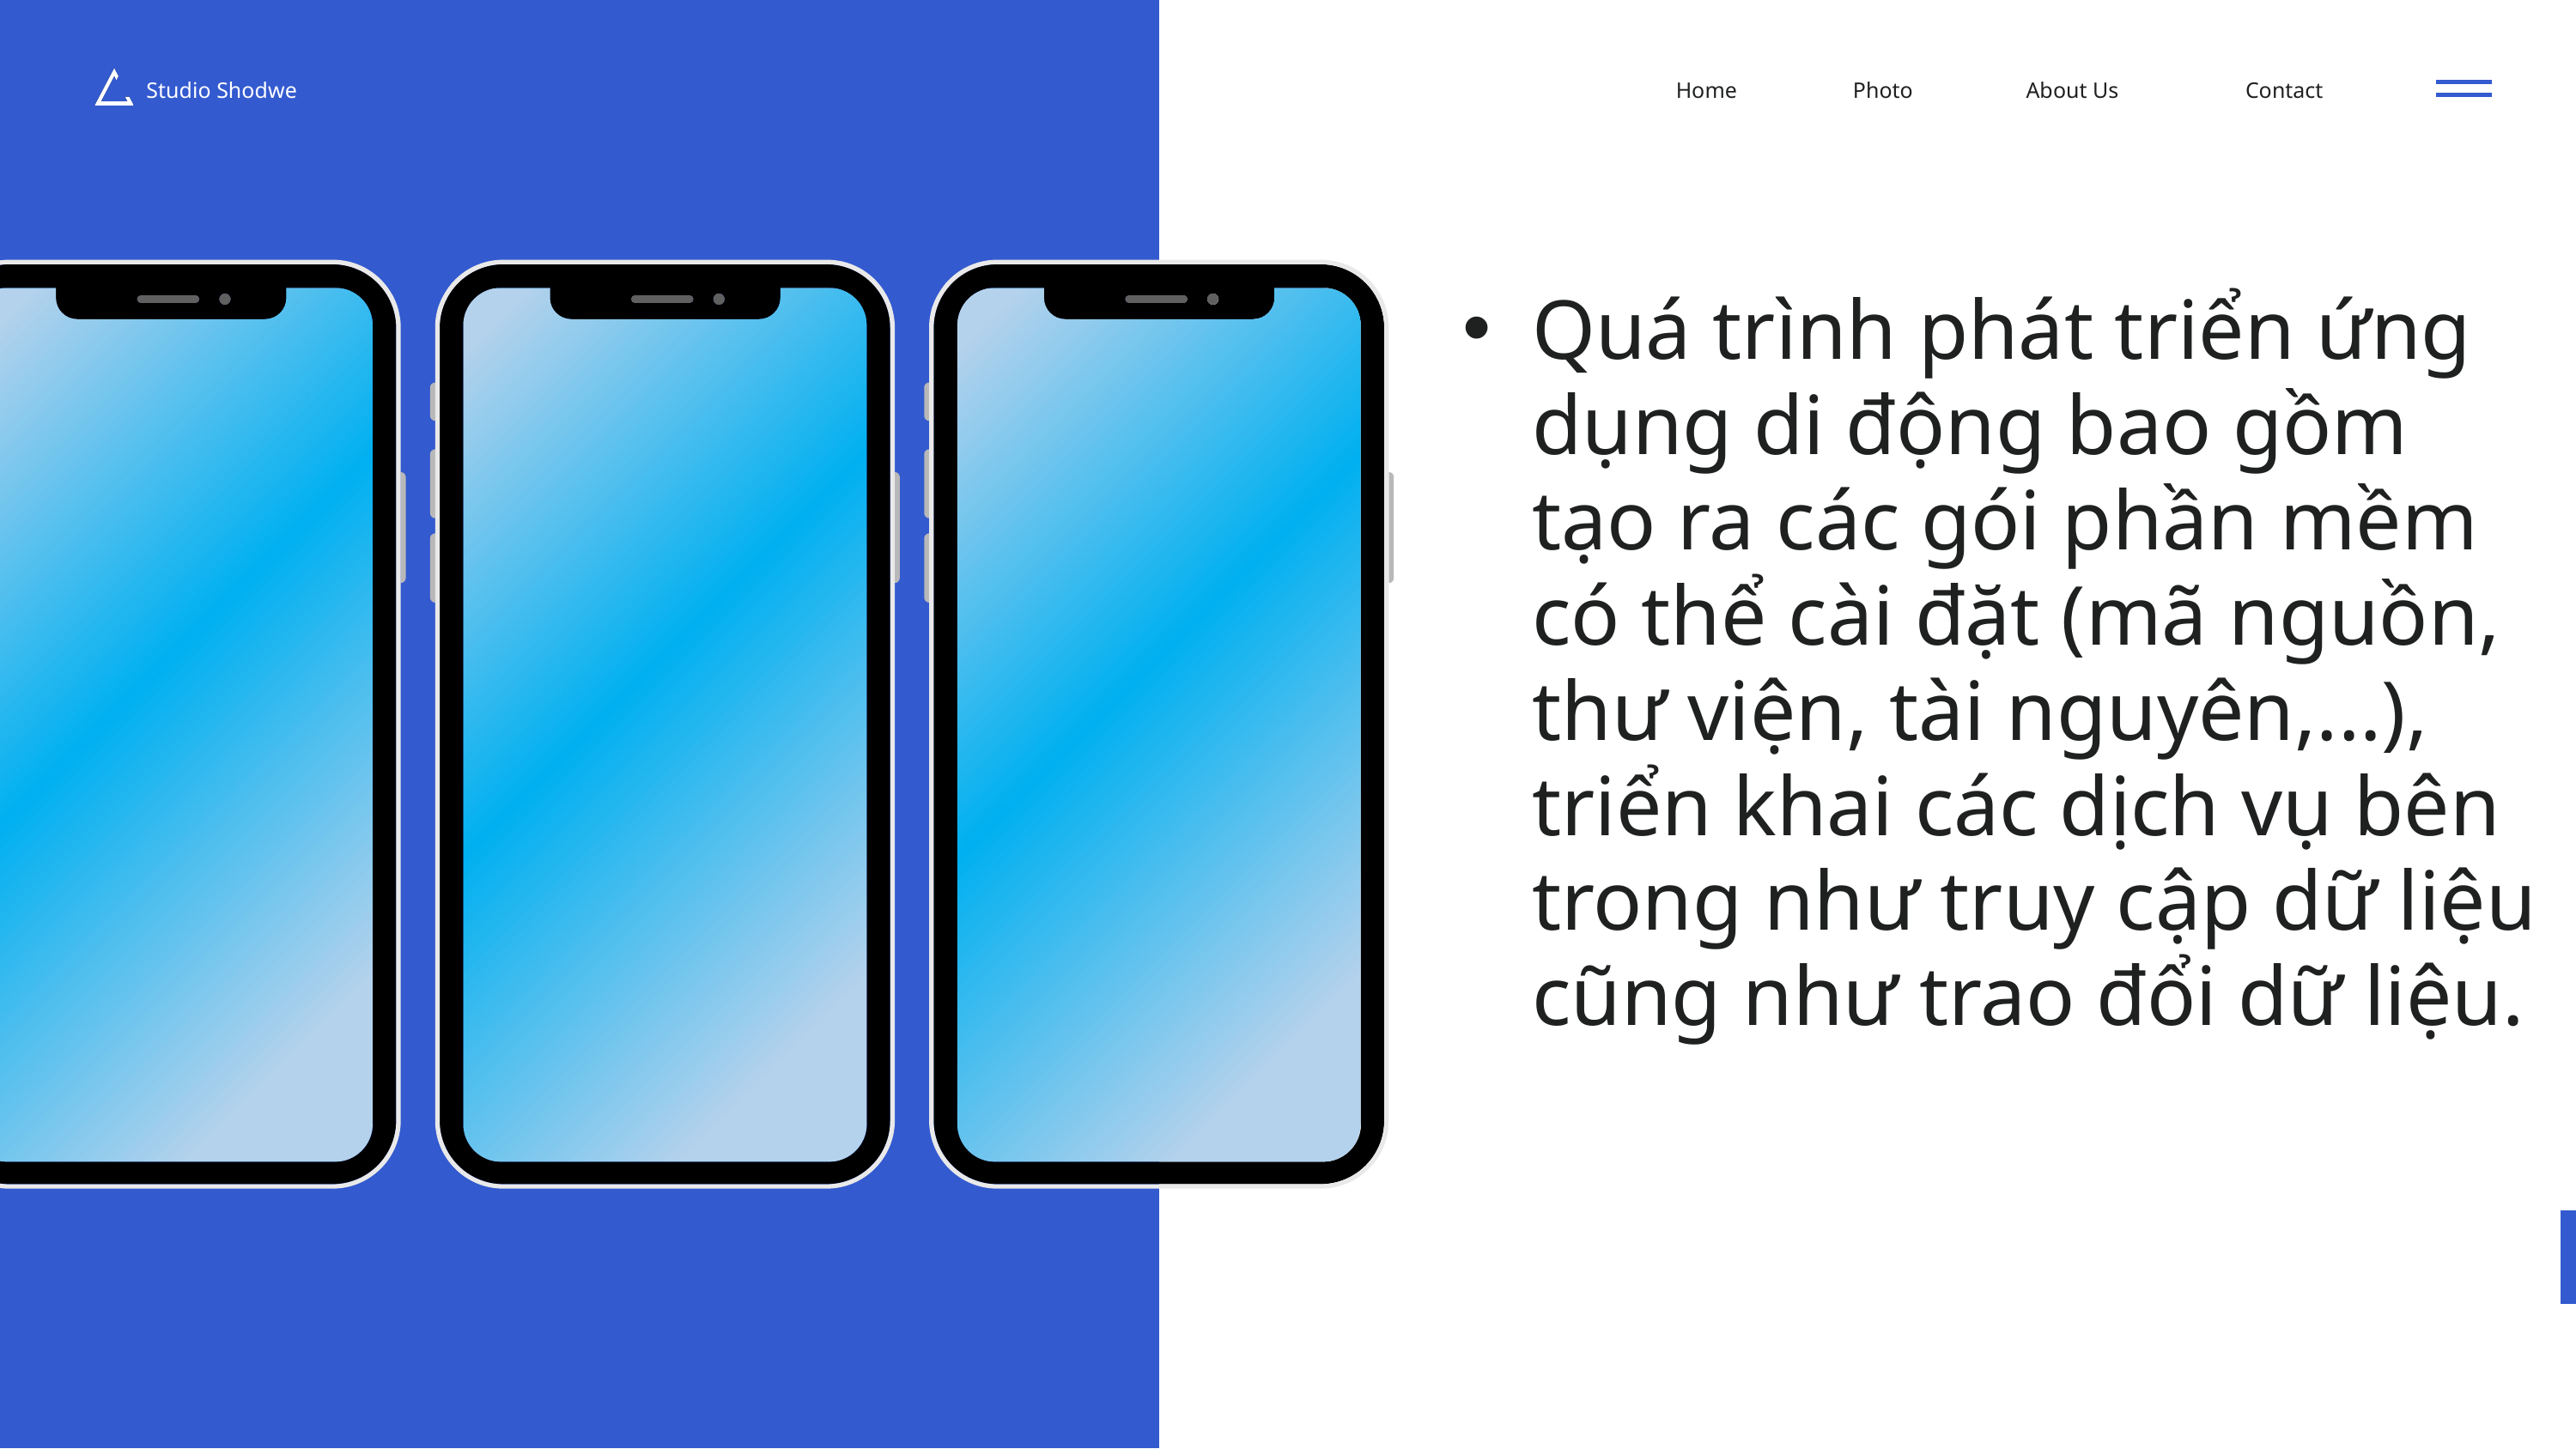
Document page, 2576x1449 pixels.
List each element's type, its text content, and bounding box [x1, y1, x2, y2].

text_box Quá trình phát triển ứng dụng di động bao gồm tạo ra các gói phần mềm có thể cài đặt (mã nguồn, thư viện, tài nguyên,...), triển khai các dịch vụ bên trong như truy cập dữ liệu cũng như trao đổi dữ liệu. [1399, 281, 2539, 1042]
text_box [923, 259, 1394, 1190]
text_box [2435, 79, 2493, 84]
text_box Home [1675, 72, 1790, 103]
text_box Photo [1852, 72, 1957, 103]
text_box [0, 259, 406, 1190]
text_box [2560, 1210, 2576, 1304]
text_box About Us [2026, 72, 2176, 103]
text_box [0, 0, 1159, 1449]
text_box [2435, 92, 2493, 97]
text_box Contact [2245, 72, 2384, 103]
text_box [429, 259, 901, 1190]
